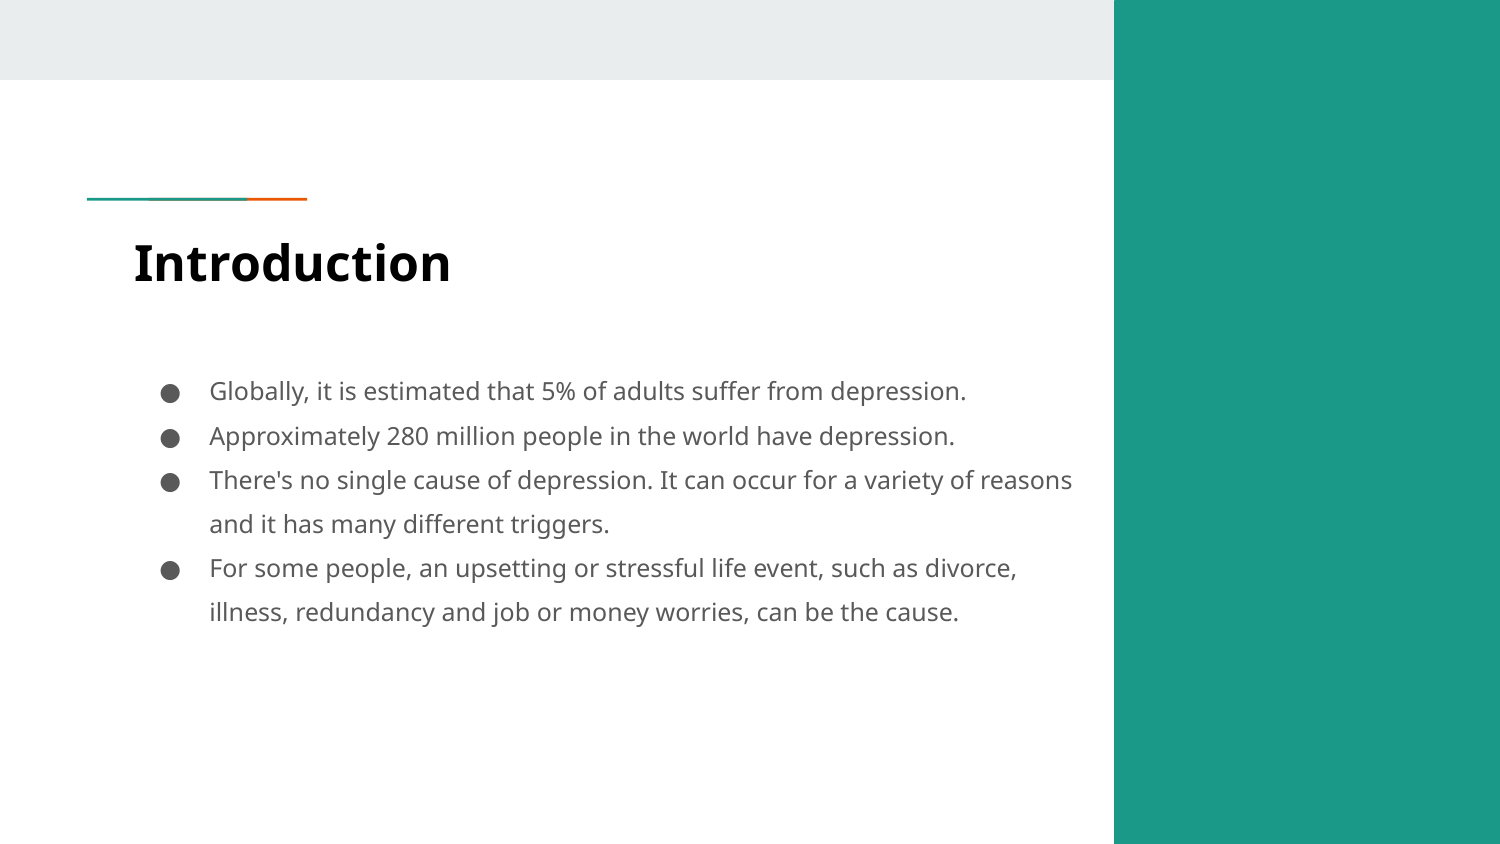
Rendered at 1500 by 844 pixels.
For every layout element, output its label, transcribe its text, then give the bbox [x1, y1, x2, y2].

title Introduction [119, 216, 1115, 305]
text_box [1115, 0, 1500, 844]
list Globally, it is estimated that 5% of adults suffer from depression. Approximately 280 million people in the world have depression. There's no single cause of depression. It can occur for a variety of reasons and it has many different triggers. For some people, an upsetting or stressful life event, such as divorce, illness, redundancy and job or money worries, can be the cause. [119, 345, 1102, 781]
